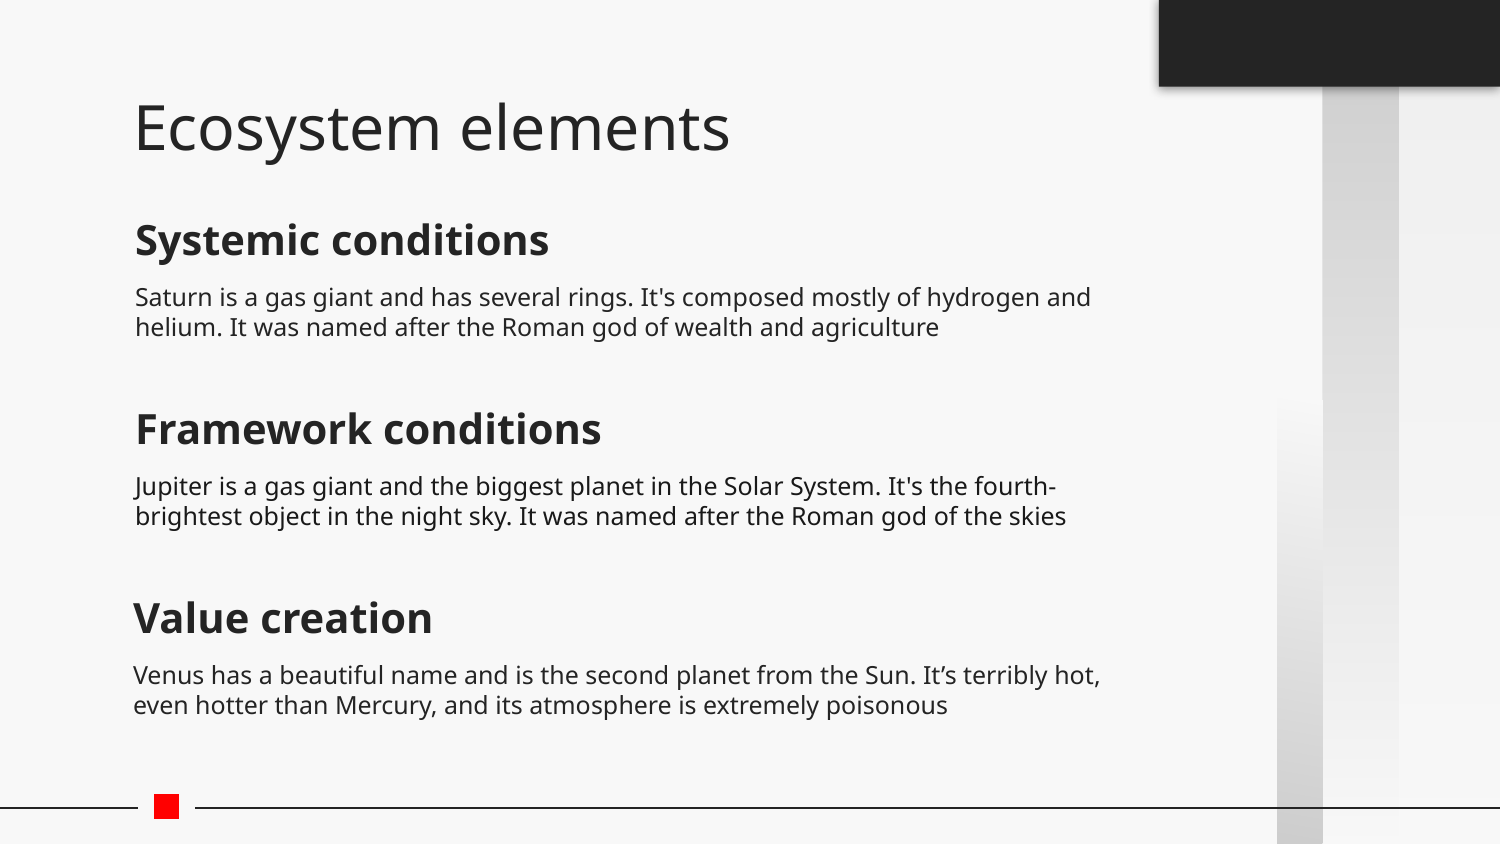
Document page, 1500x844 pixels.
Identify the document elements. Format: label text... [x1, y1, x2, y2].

subtitle Framework conditions [119, 386, 1145, 468]
subtitle Systemic conditions [119, 196, 1145, 279]
subtitle Venus has a beautiful name and is the second planet from the Sun. It’s terribly hot, even hotter than Mercury, and its atmosphere is extremely poisonous [118, 658, 1143, 727]
subtitle Saturn is a gas giant and has several rings. It's composed mostly of hydrogen and helium. It was named after the Roman god of wealth and agriculture [119, 279, 1145, 349]
title Ecosystem elements [118, 72, 1382, 167]
subtitle Jupiter is a gas giant and the biggest planet in the Solar System. It's the fourth-brightest object in the night sky. It was named after the Roman god of the skies [119, 468, 1145, 538]
subtitle Value creation [118, 575, 1143, 658]
